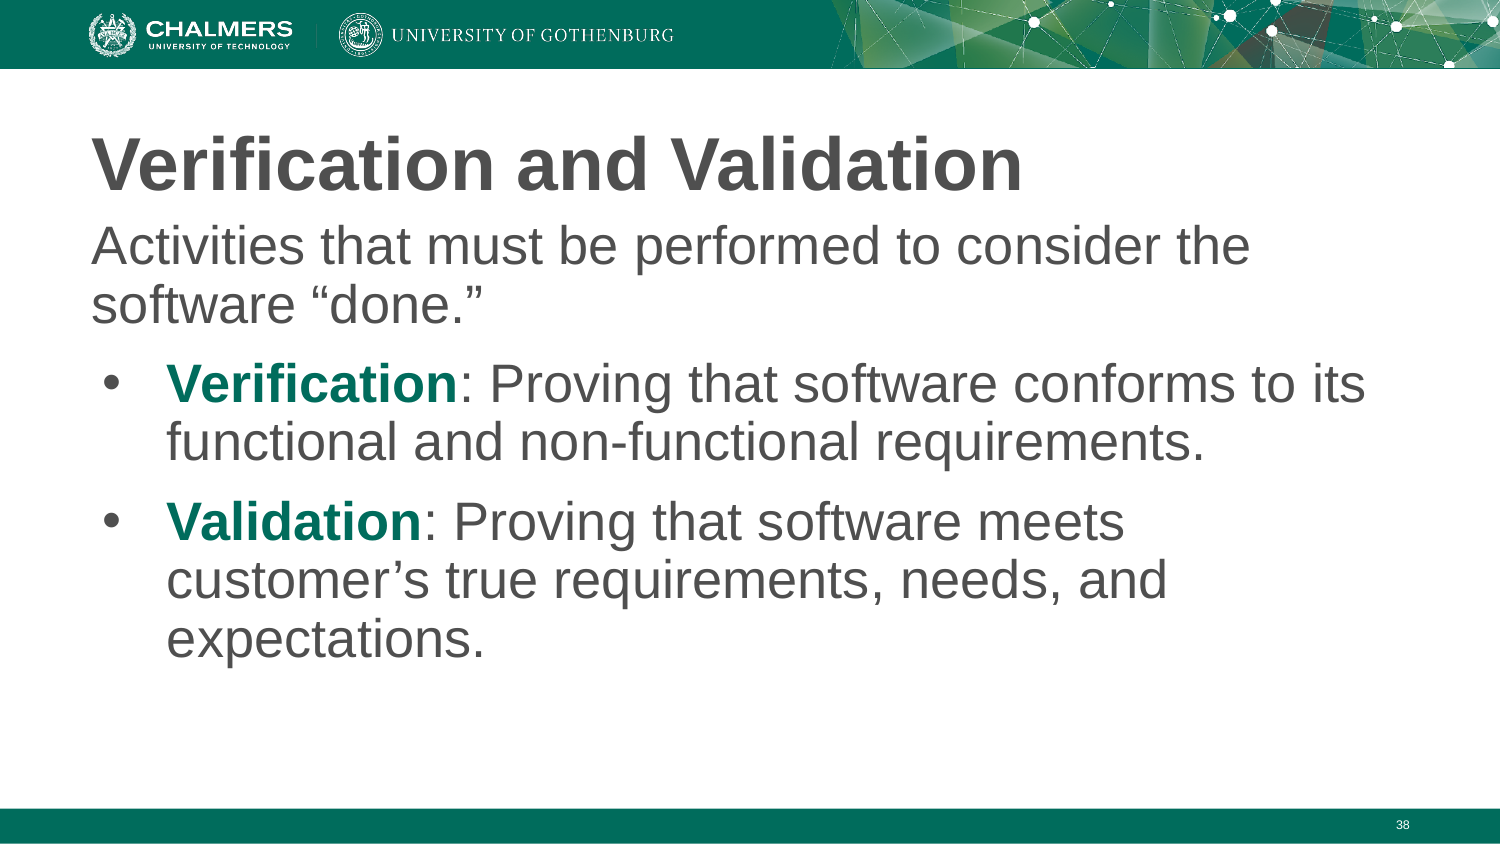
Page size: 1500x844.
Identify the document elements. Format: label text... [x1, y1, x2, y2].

picture [64, 0, 696, 85]
picture [759, 0, 1500, 68]
title Verification and Validation [76, 100, 1425, 210]
list Activities that must be performed to consider the software “done.” Verification: Proving that software conforms to its functional and non-functional requirements. Validation: Proving that software meets customer’s true requirements, needs, and expectations. [76, 210, 1425, 782]
slide_number ‹#› [1074, 809, 1425, 844]
